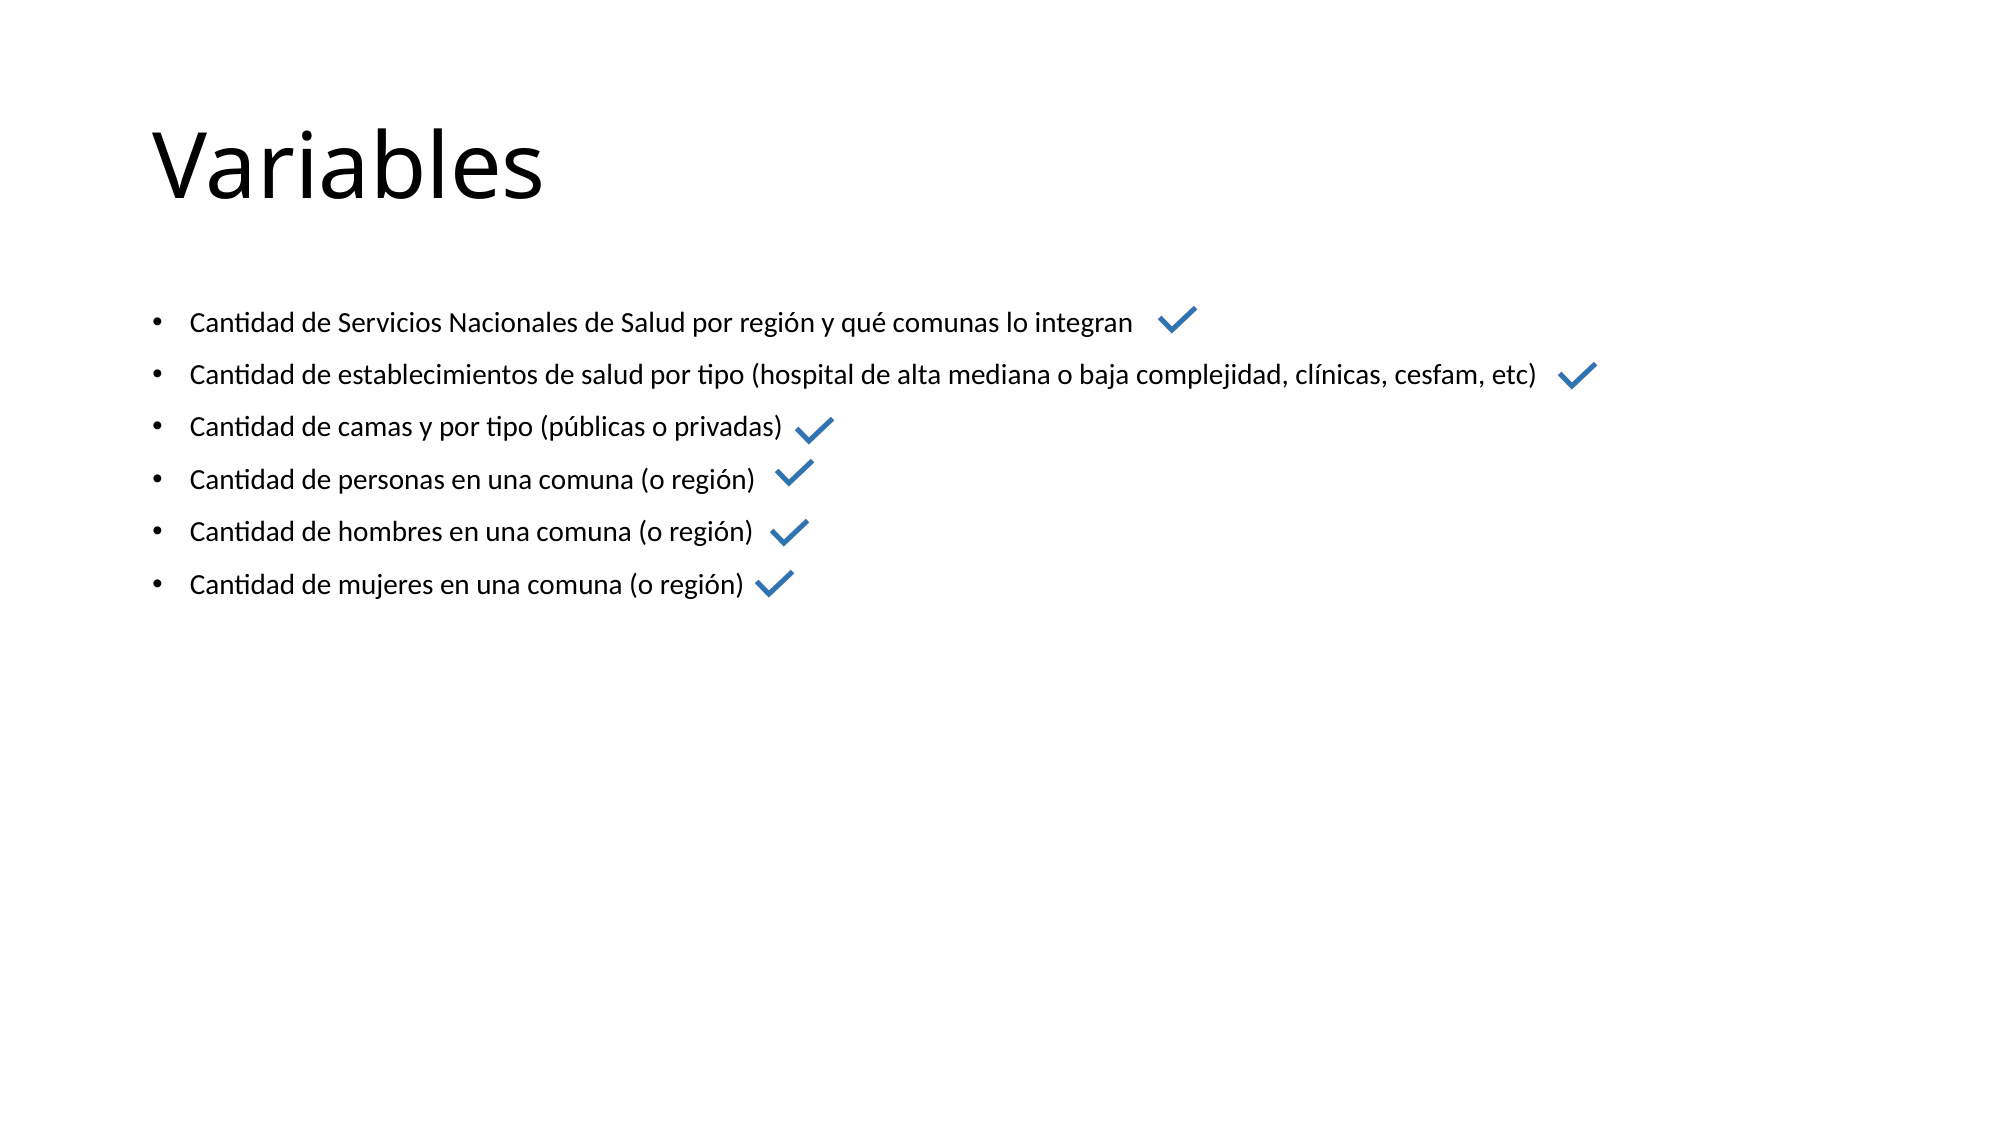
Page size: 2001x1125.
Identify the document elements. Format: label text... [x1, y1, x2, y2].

picture [768, 512, 810, 553]
picture [1557, 355, 1598, 396]
picture [794, 410, 835, 451]
picture [754, 563, 795, 604]
picture [1157, 299, 1198, 340]
picture [774, 452, 815, 493]
title Variables [137, 59, 1863, 278]
list Cantidad de Servicios Nacionales de Salud por región y qué comunas lo integran Cantidad de establecimientos de salud por tipo (hospital de alta mediana o baja complejidad, clínicas, cesfam, etc) Cantidad de camas y por tipo (públicas o privadas) Cantidad de personas en una comuna (o región) Cantidad de hombres en una comuna (o región) Cantidad de mujeres en una comuna (o región) [137, 299, 1863, 1014]
